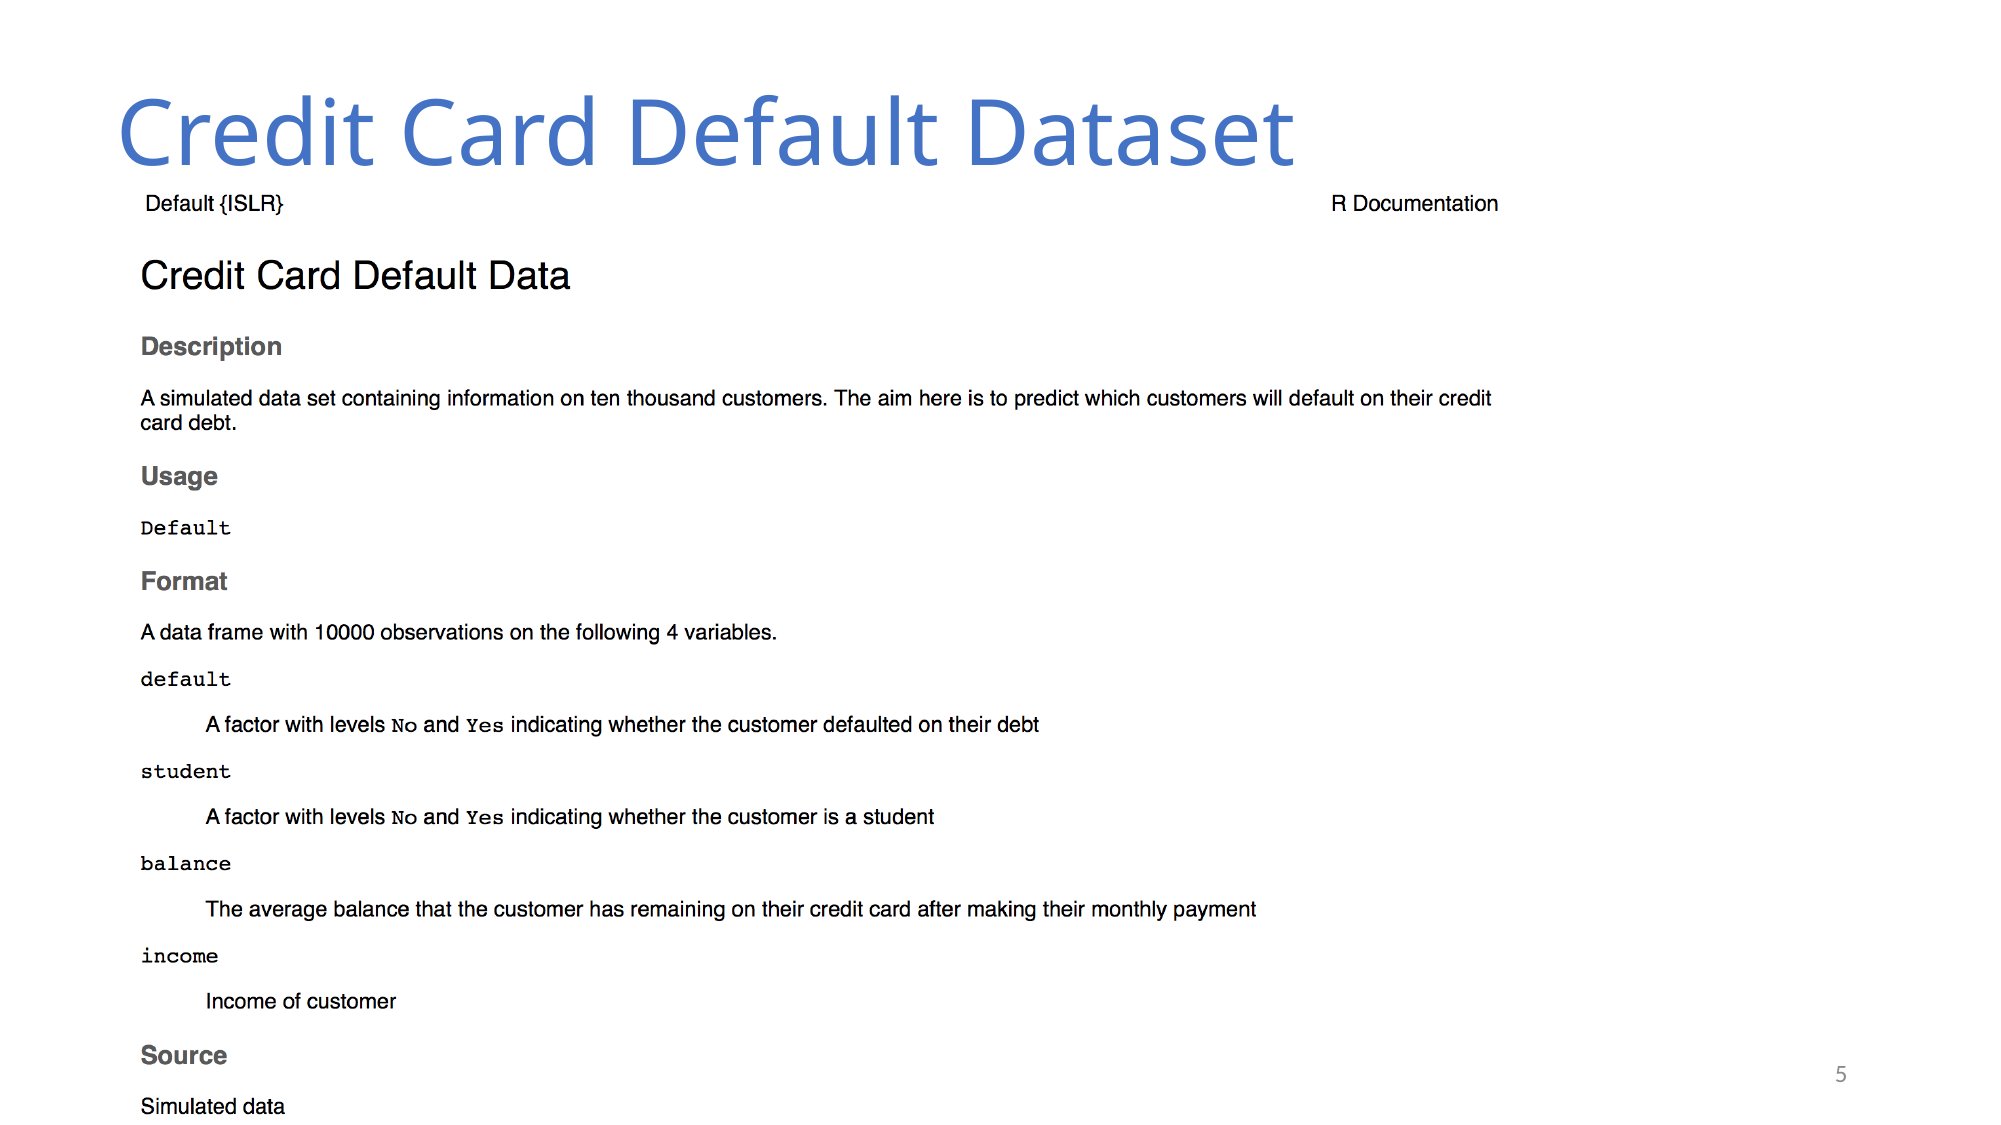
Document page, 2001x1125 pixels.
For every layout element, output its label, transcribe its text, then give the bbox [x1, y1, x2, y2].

picture [134, 182, 1515, 1125]
slide_number 5 [1515, 1042, 1863, 1103]
text_box Credit Card Default Dataset [101, 47, 1791, 224]
